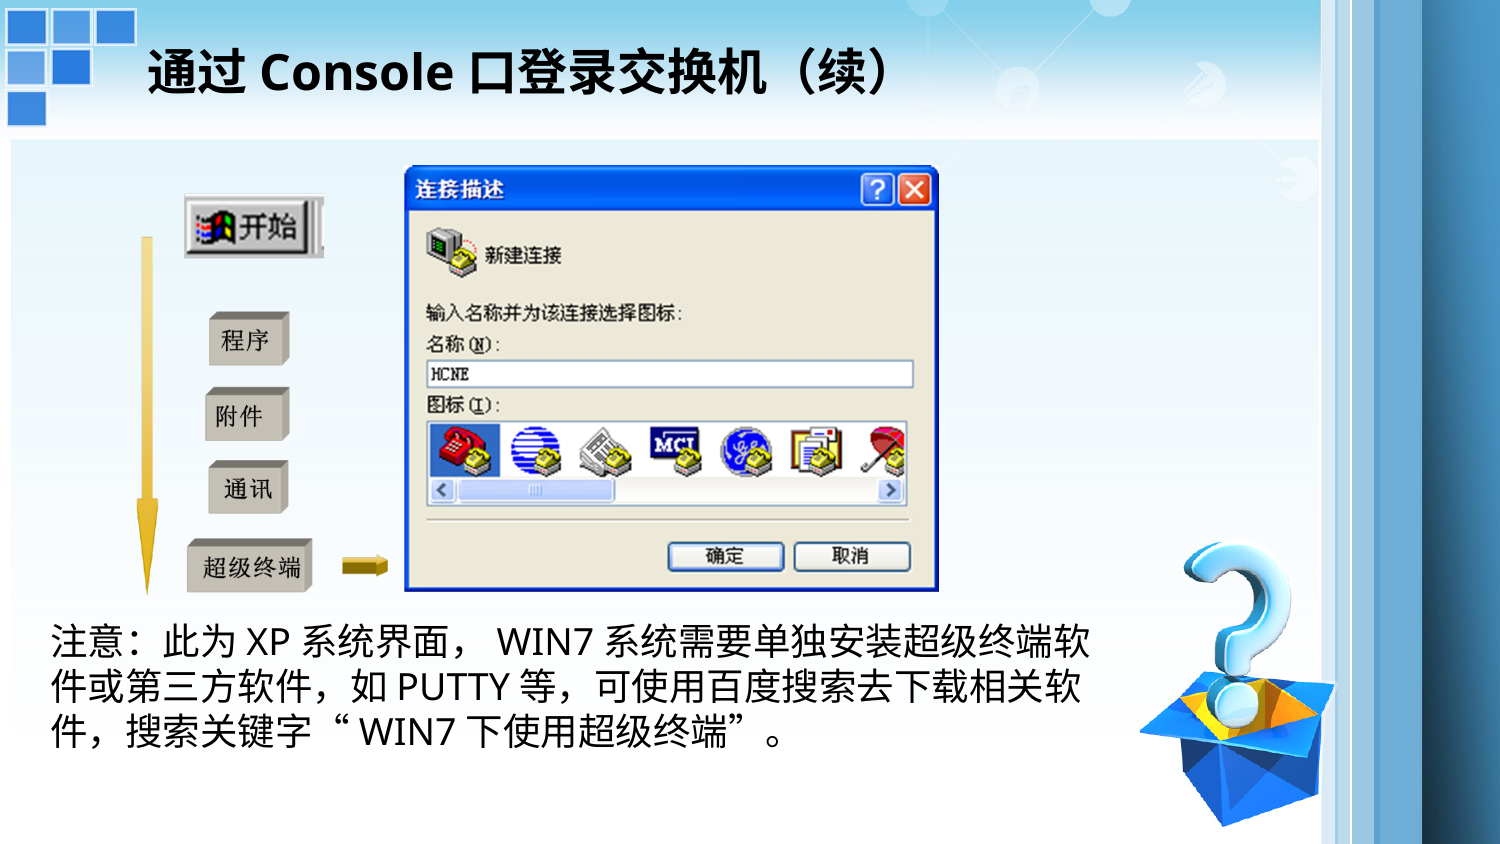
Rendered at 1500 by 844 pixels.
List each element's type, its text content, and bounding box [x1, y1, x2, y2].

title 通过Console口登录交换机（续） [132, 32, 1483, 108]
picture [0, 0, 1500, 844]
text_box 注意：此为XP系统界面，WIN7系统需要单独安装超级终端软件或第三方软件，如PUTTY等，可使用百度搜索去下载相关软件，搜索关键字“WIN7下使用超级终端”。 [35, 610, 1117, 806]
